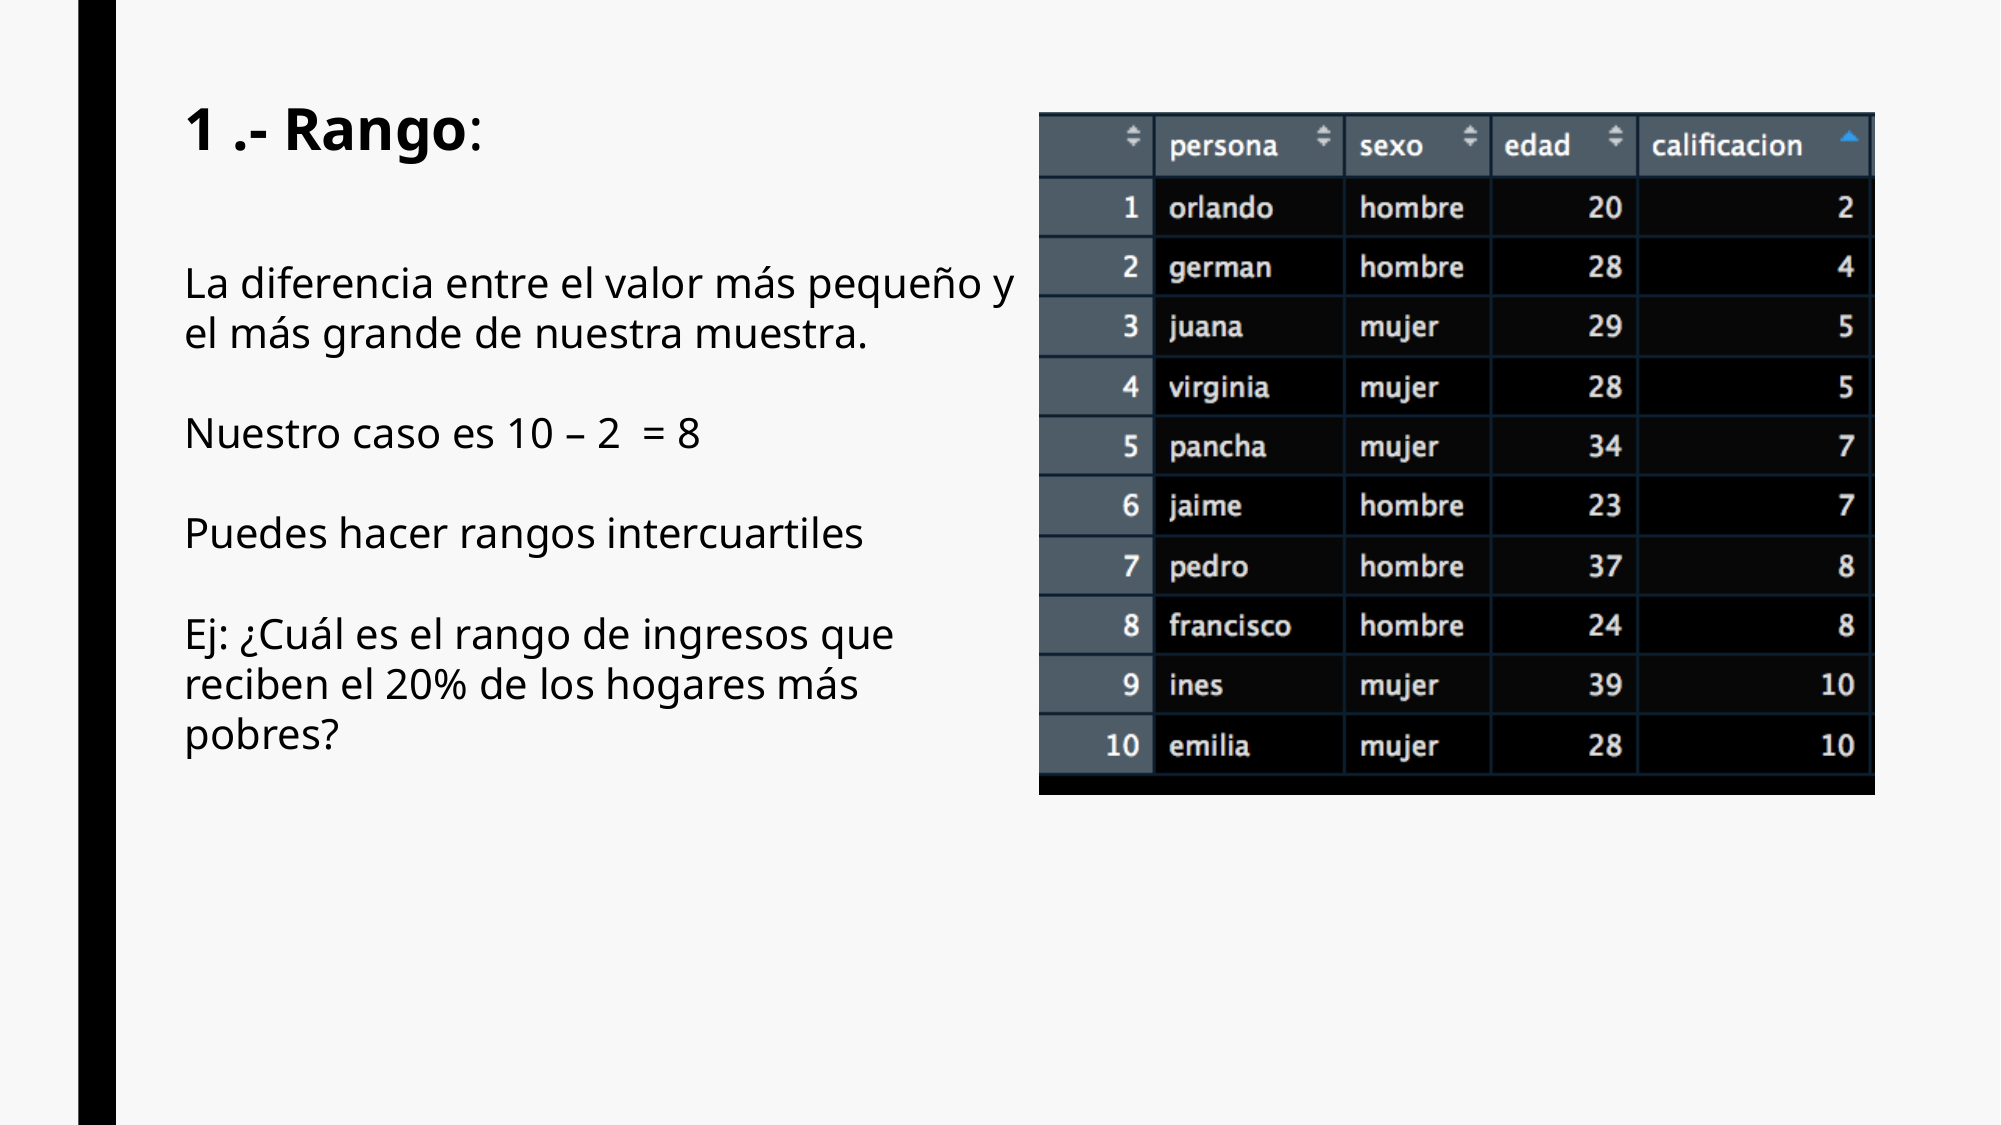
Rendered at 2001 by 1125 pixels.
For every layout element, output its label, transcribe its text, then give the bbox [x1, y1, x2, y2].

picture [1039, 112, 1875, 795]
text_box 1 .- Rango: La diferencia entre el valor más pequeño y el más grande de nuestra muestra. Nuestro caso es 10 – 2 = 8 Puedes hacer rangos intercuartiles Ej: ¿Cuál es el rango de ingresos que reciben el 20% de los hogares más pobres? [169, 84, 1040, 865]
